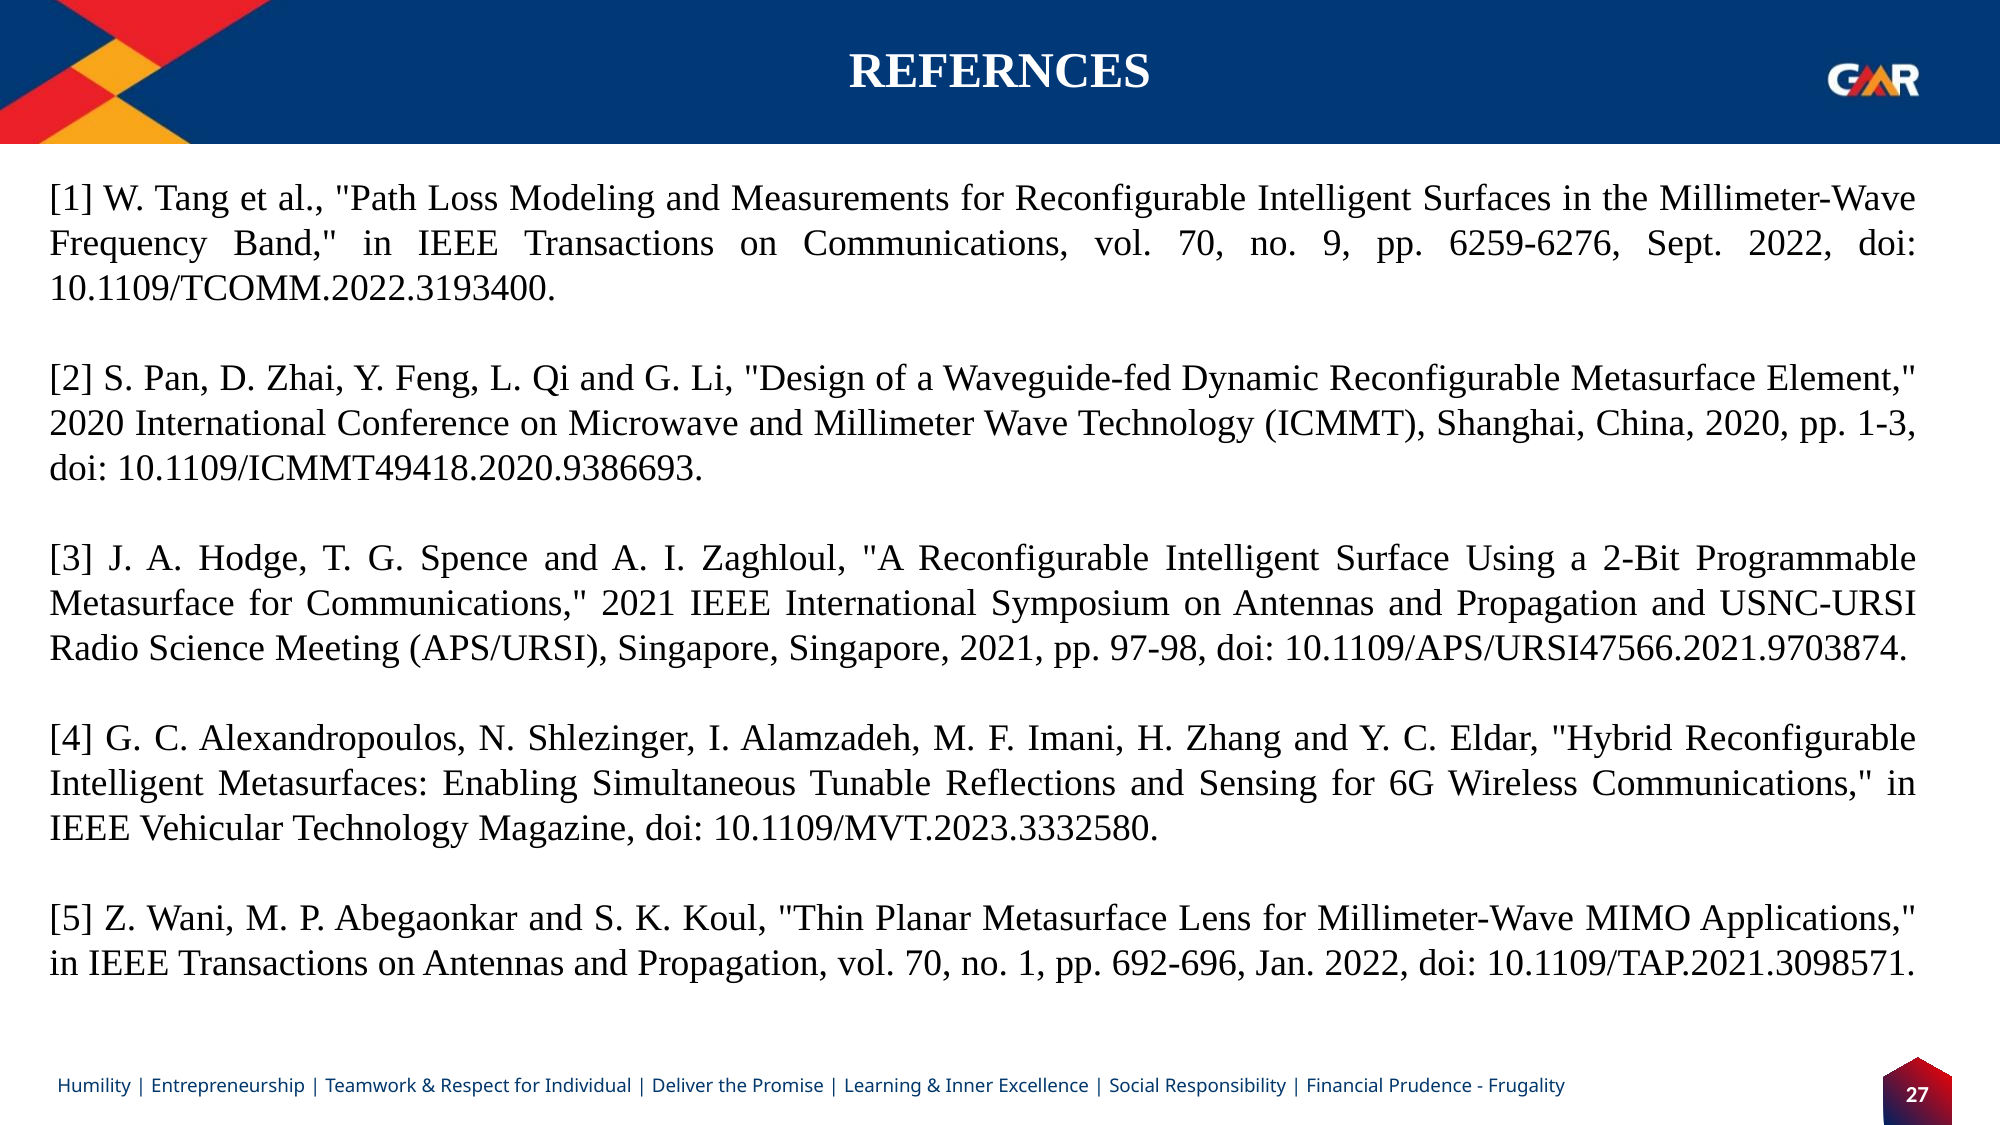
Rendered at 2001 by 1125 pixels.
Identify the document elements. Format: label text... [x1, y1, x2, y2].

picture [1825, 0, 2000, 144]
text_box [1] W. Tang et al., "Path Loss Modeling and Measurements for Reconfigurable Intelligent Surfaces in the Millimeter-Wave Frequency Band," in IEEE Transactions on Communications, vol. 70, no. 9, pp. 6259-6276, Sept. 2022, doi: 10.1109/TCOMM.2022.3193400. [2] S. Pan, D. Zhai, Y. Feng, L. Qi and G. Li, "Design of a Waveguide-fed Dynamic Reconfigurable Metasurface Element," 2020 International Conference on Microwave and Millimeter Wave Technology (ICMMT), Shanghai, China, 2020, pp. 1-3, doi: 10.1109/ICMMT49418.2020.9386693. [3] J. A. Hodge, T. G. Spence and A. I. Zaghloul, "A Reconfigurable Intelligent Surface Using a 2-Bit Programmable Metasurface for Communications," 2021 IEEE International Symposium on Antennas and Propagation and USNC-URSI Radio Science Meeting (APS/URSI), Singapore, Singapore, 2021, pp. 97-98, doi: 10.1109/APS/URSI47566.2021.9703874. [4] G. C. Alexandropoulos, N. Shlezinger, I. Alamzadeh, M. F. Imani, H. Zhang and Y. C. Eldar, "Hybrid Reconfigurable Intelligent Metasurfaces: Enabling Simultaneous Tunable Reflections and Sensing for 6G Wireless Communications," in IEEE Vehicular Technology Magazine, doi: 10.1109/MVT.2023.3332580. [5] Z. Wani, M. P. Abegaonkar and S. K. Koul, "Thin Planar Metasurface Lens for Millimeter-Wave MIMO Applications," in IEEE Transactions on Antennas and Propagation, vol. 70, no. 1, pp. 692-696, Jan. 2022, doi: 10.1109/TAP.2021.3098571. [34, 165, 1934, 1036]
title REFERNCES [174, 0, 1825, 144]
picture [0, 0, 174, 144]
